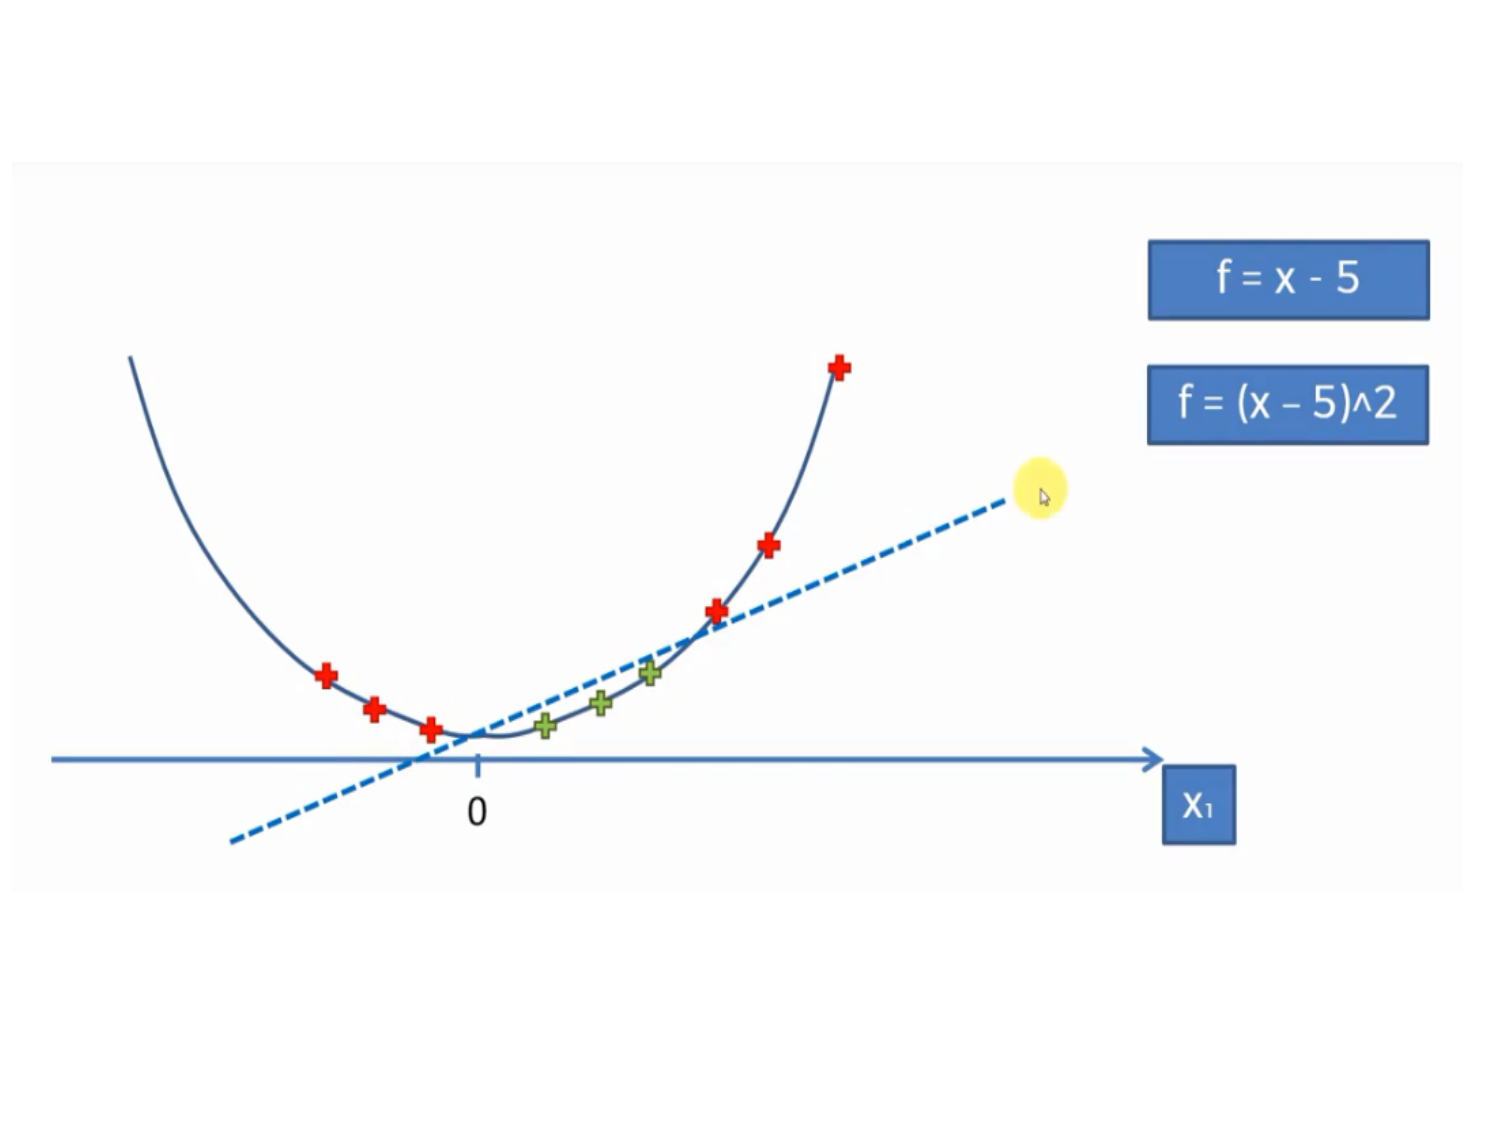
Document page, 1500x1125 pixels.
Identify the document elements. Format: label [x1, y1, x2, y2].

picture [12, 162, 1463, 893]
